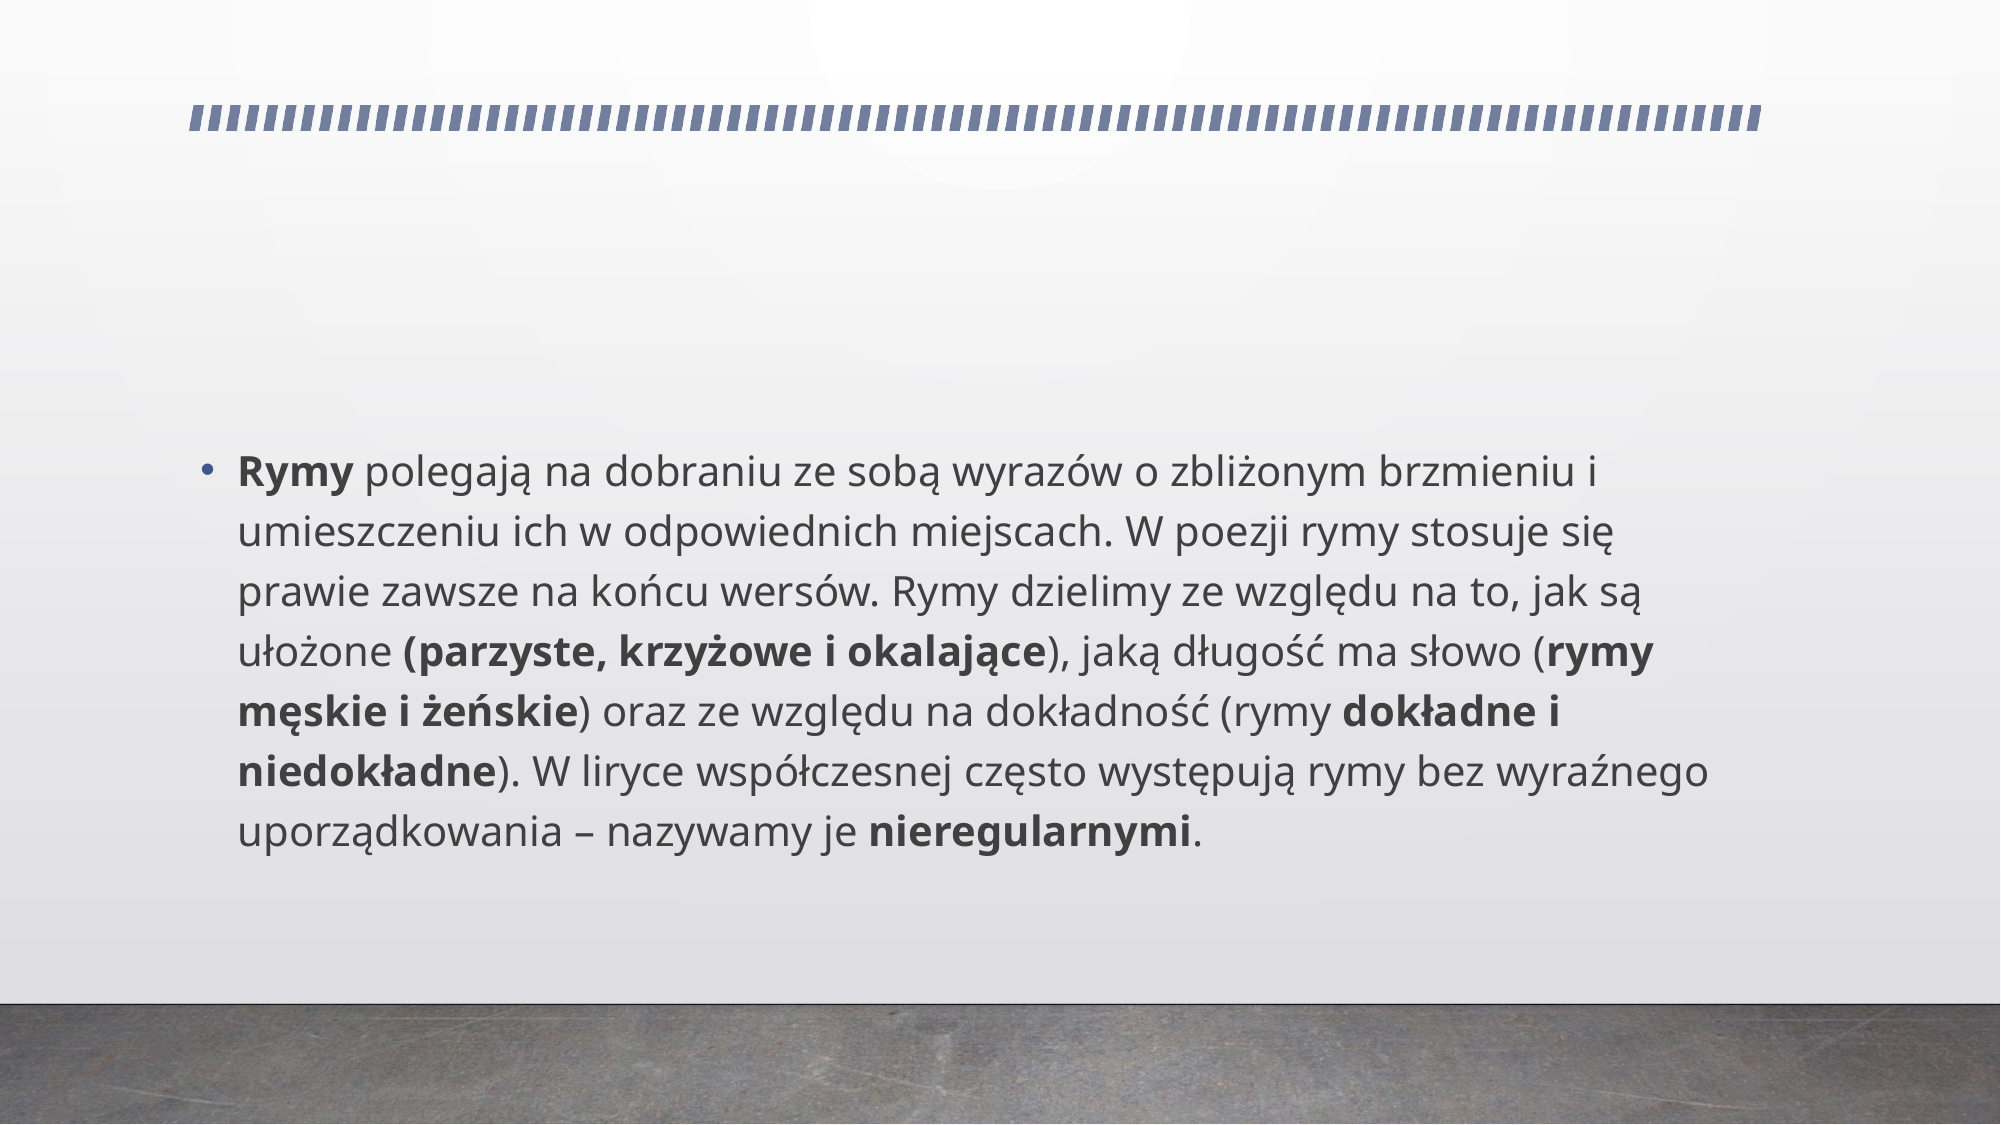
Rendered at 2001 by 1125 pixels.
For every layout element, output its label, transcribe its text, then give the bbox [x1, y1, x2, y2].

list Rymy polegają na dobraniu ze sobą wyrazów o zbliżonym brzmieniu i umieszczeniu ich w odpowiednich miejscach. W poezji rymy stosuje się prawie zawsze na końcu wersów. Rymy dzielimy ze względu na to, jak są ułożone (parzyste, krzyżowe i okalające), jaką długość ma słowo (rymy męskie i żeńskie) oraz ze względu na dokładność (rymy dokładne i niedokładne). W liryce współczesnej często występują rymy bez wyraźnego uporządkowania – nazywamy je nieregularnymi. [185, 356, 1761, 897]
picture [0, 1004, 2000, 1124]
